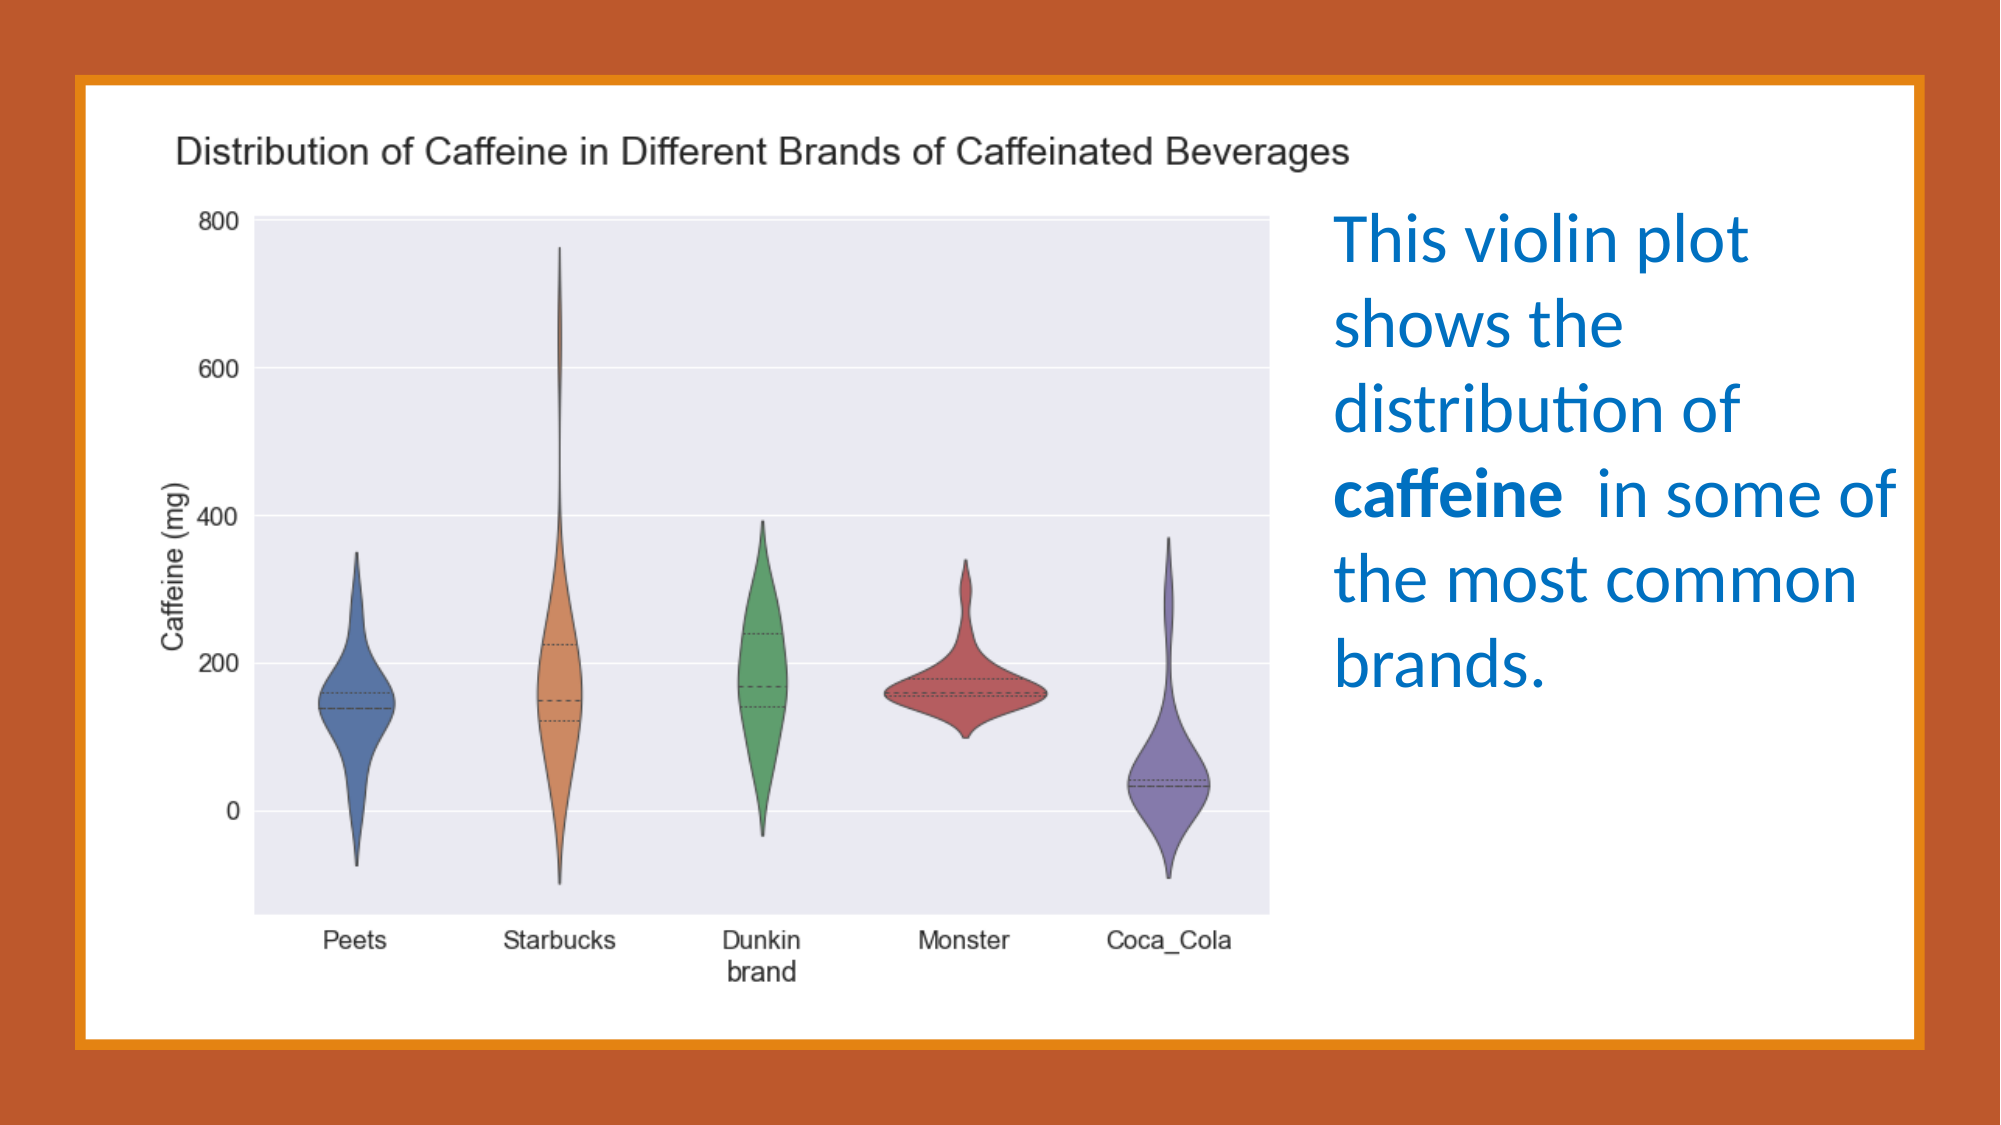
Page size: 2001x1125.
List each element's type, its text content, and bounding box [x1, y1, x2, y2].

picture [152, 126, 1360, 999]
text_box [0, 0, 2000, 1125]
text_box [84, 84, 1916, 1041]
text_box This violin plot shows the distribution of caffeine in some of the most common brands. [1369, 184, 1914, 710]
text_box [74, 74, 1926, 1051]
